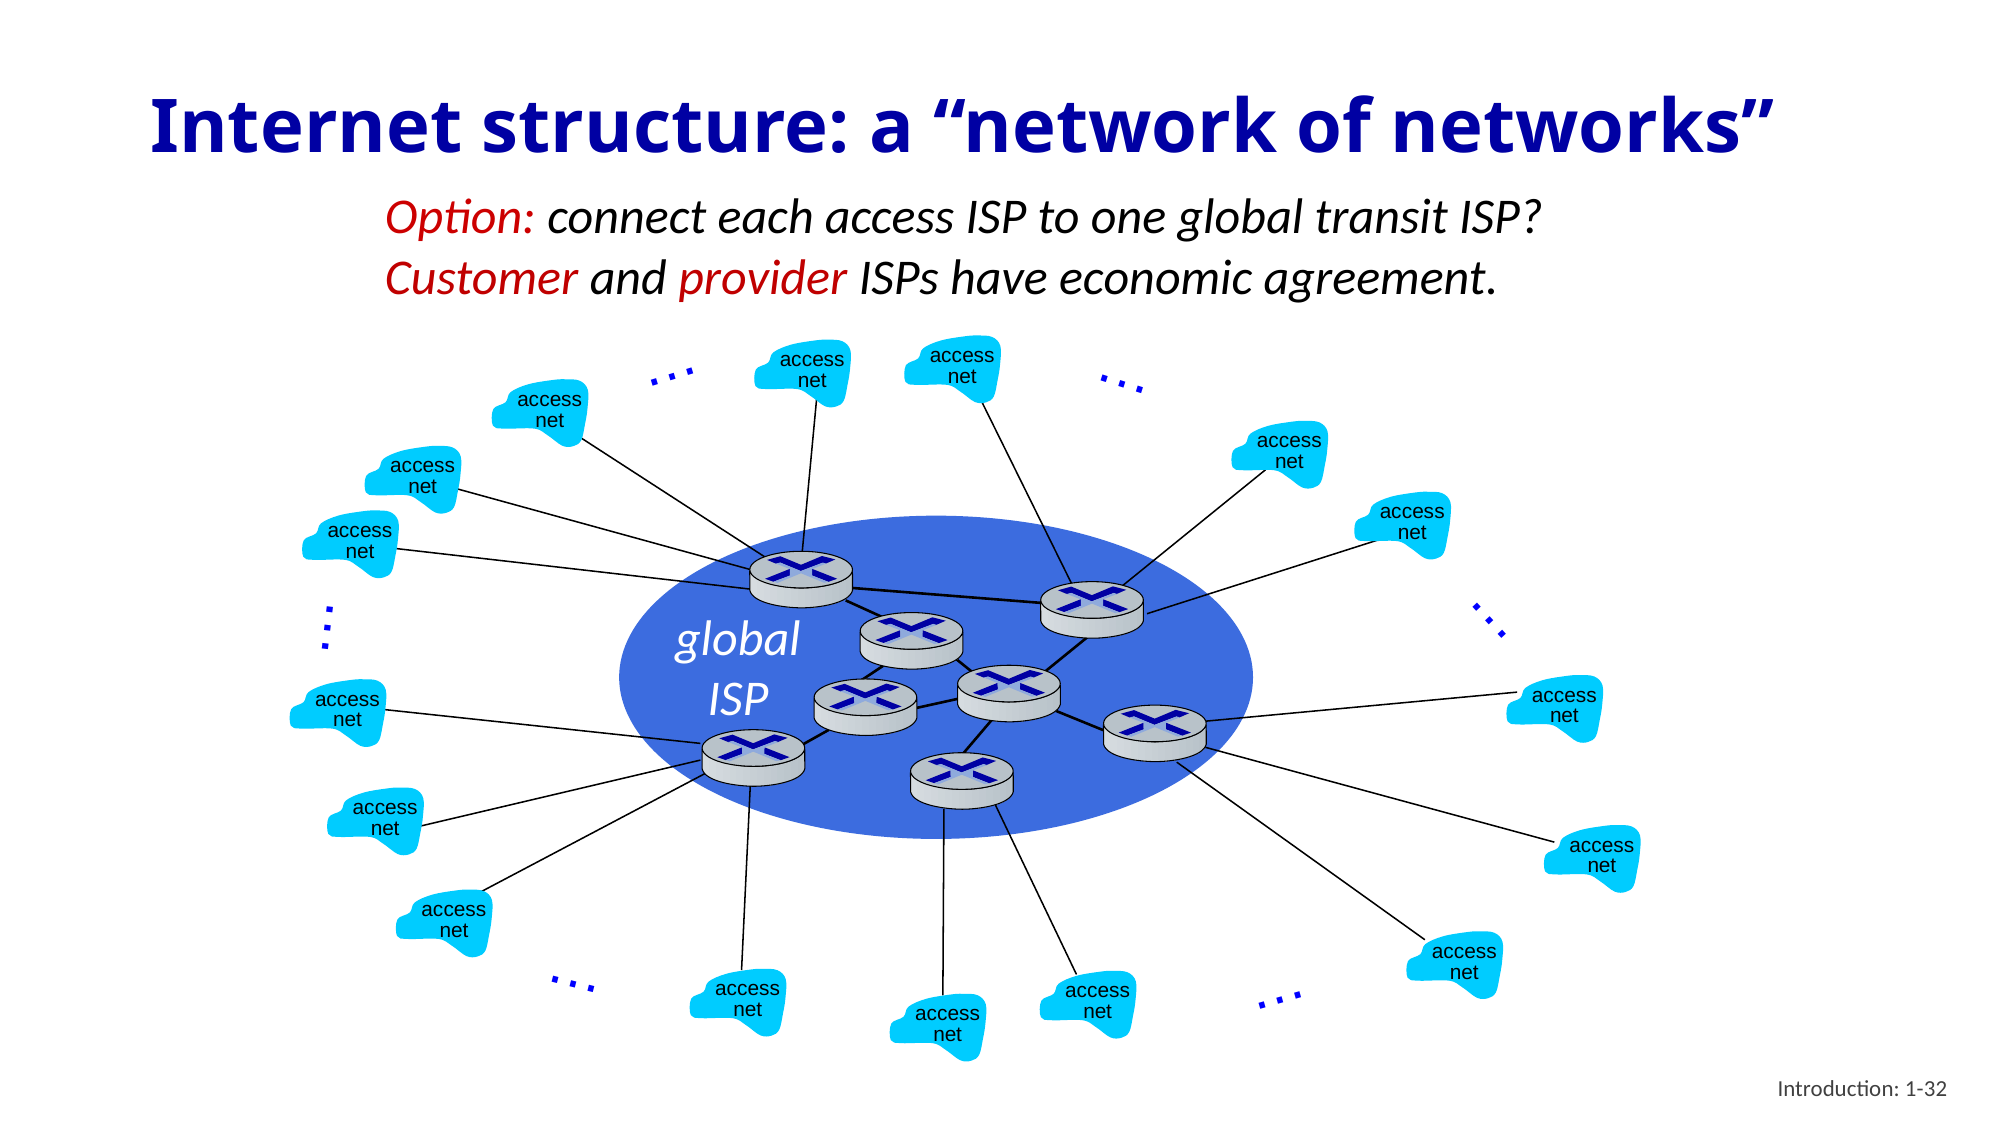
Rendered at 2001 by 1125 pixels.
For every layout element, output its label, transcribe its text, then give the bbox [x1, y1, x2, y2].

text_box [265, 314, 1650, 1063]
slide_number Introduction: 1-32 [1512, 1056, 1963, 1117]
text_box Option: connect each access ISP to one global transit ISP? Customer and provider ISPs have economic agreement. [370, 185, 1716, 296]
title Internet structure: a “network of networks” [135, 55, 1861, 202]
